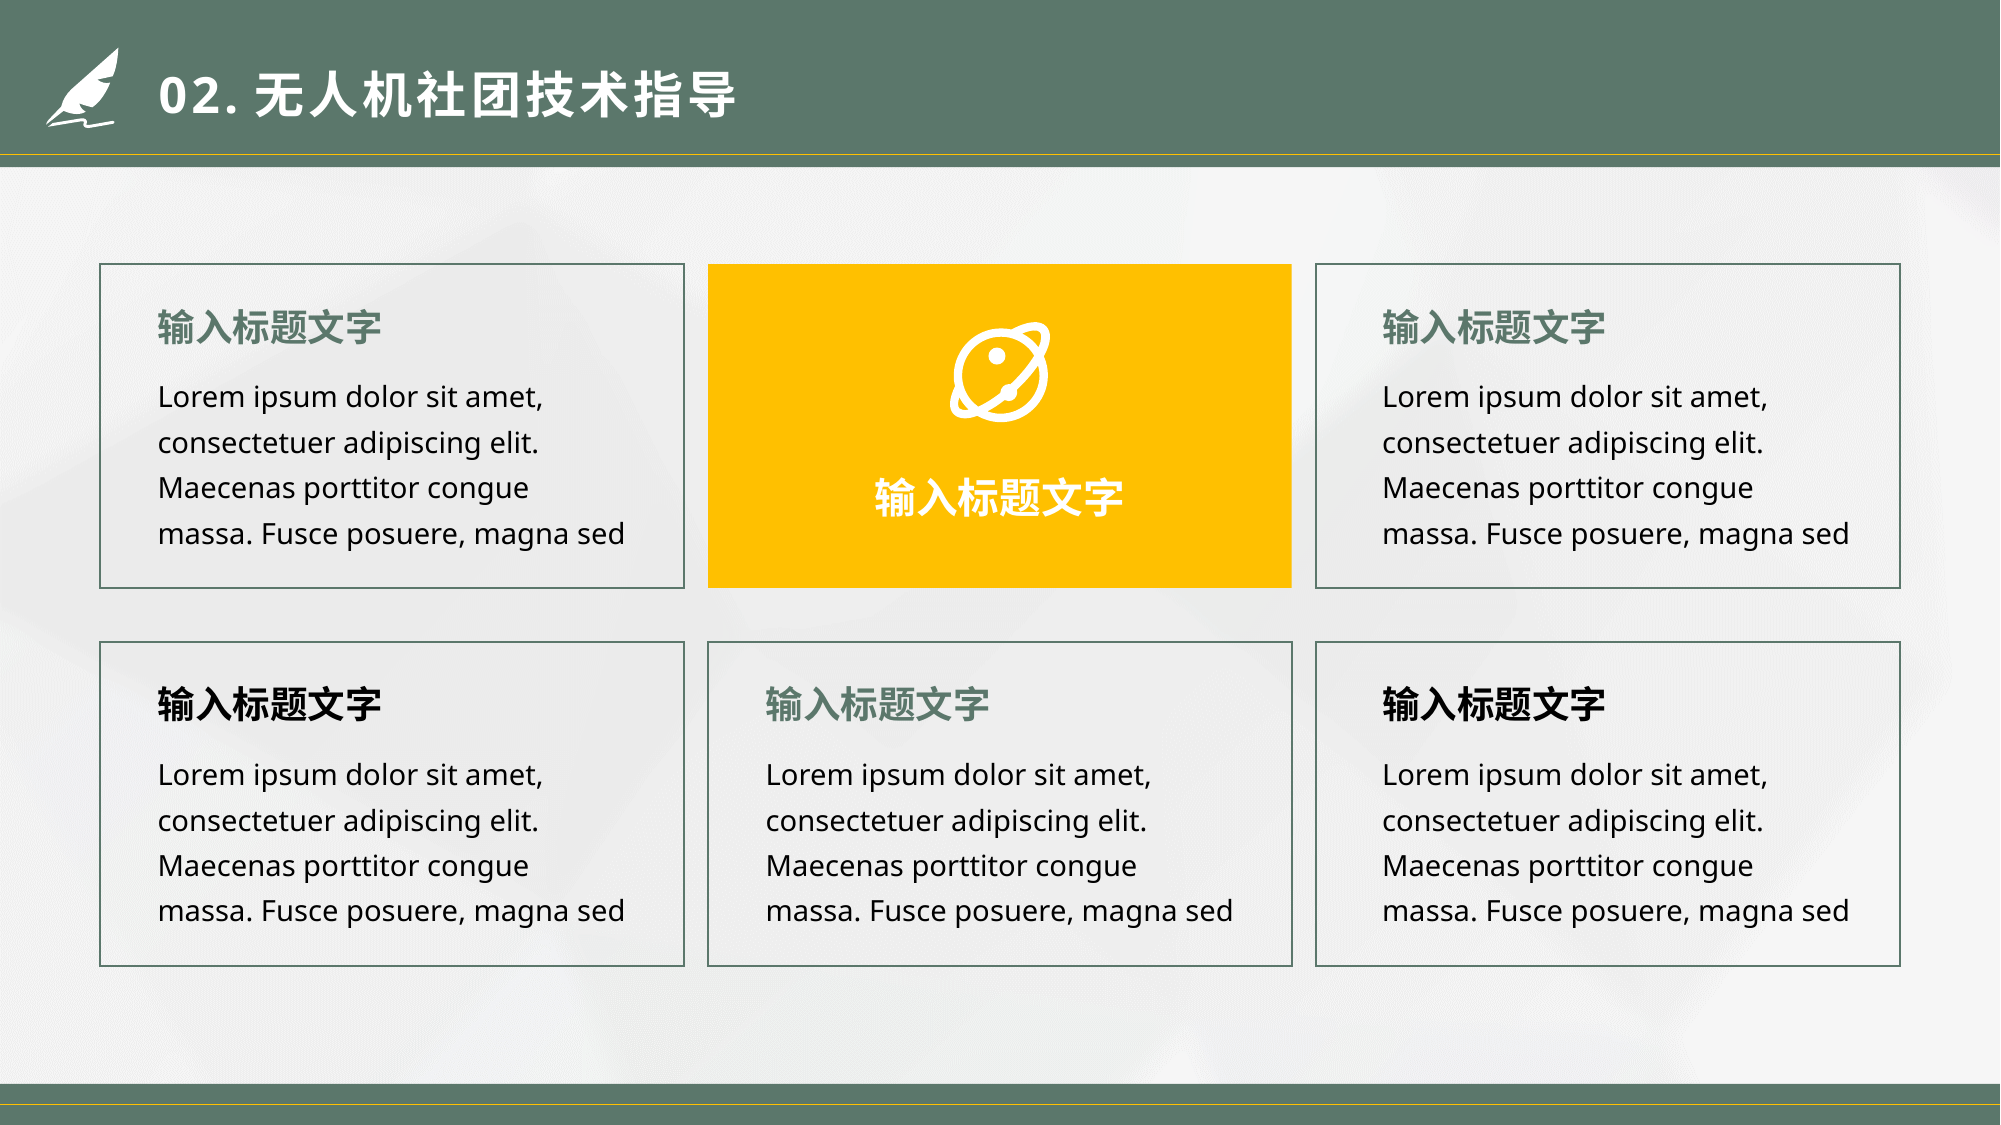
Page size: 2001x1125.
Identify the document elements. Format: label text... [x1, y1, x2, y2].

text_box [99, 264, 1900, 966]
title 02.无人机社团技术指导 [158, 61, 1059, 135]
picture [0, 168, 2000, 1083]
